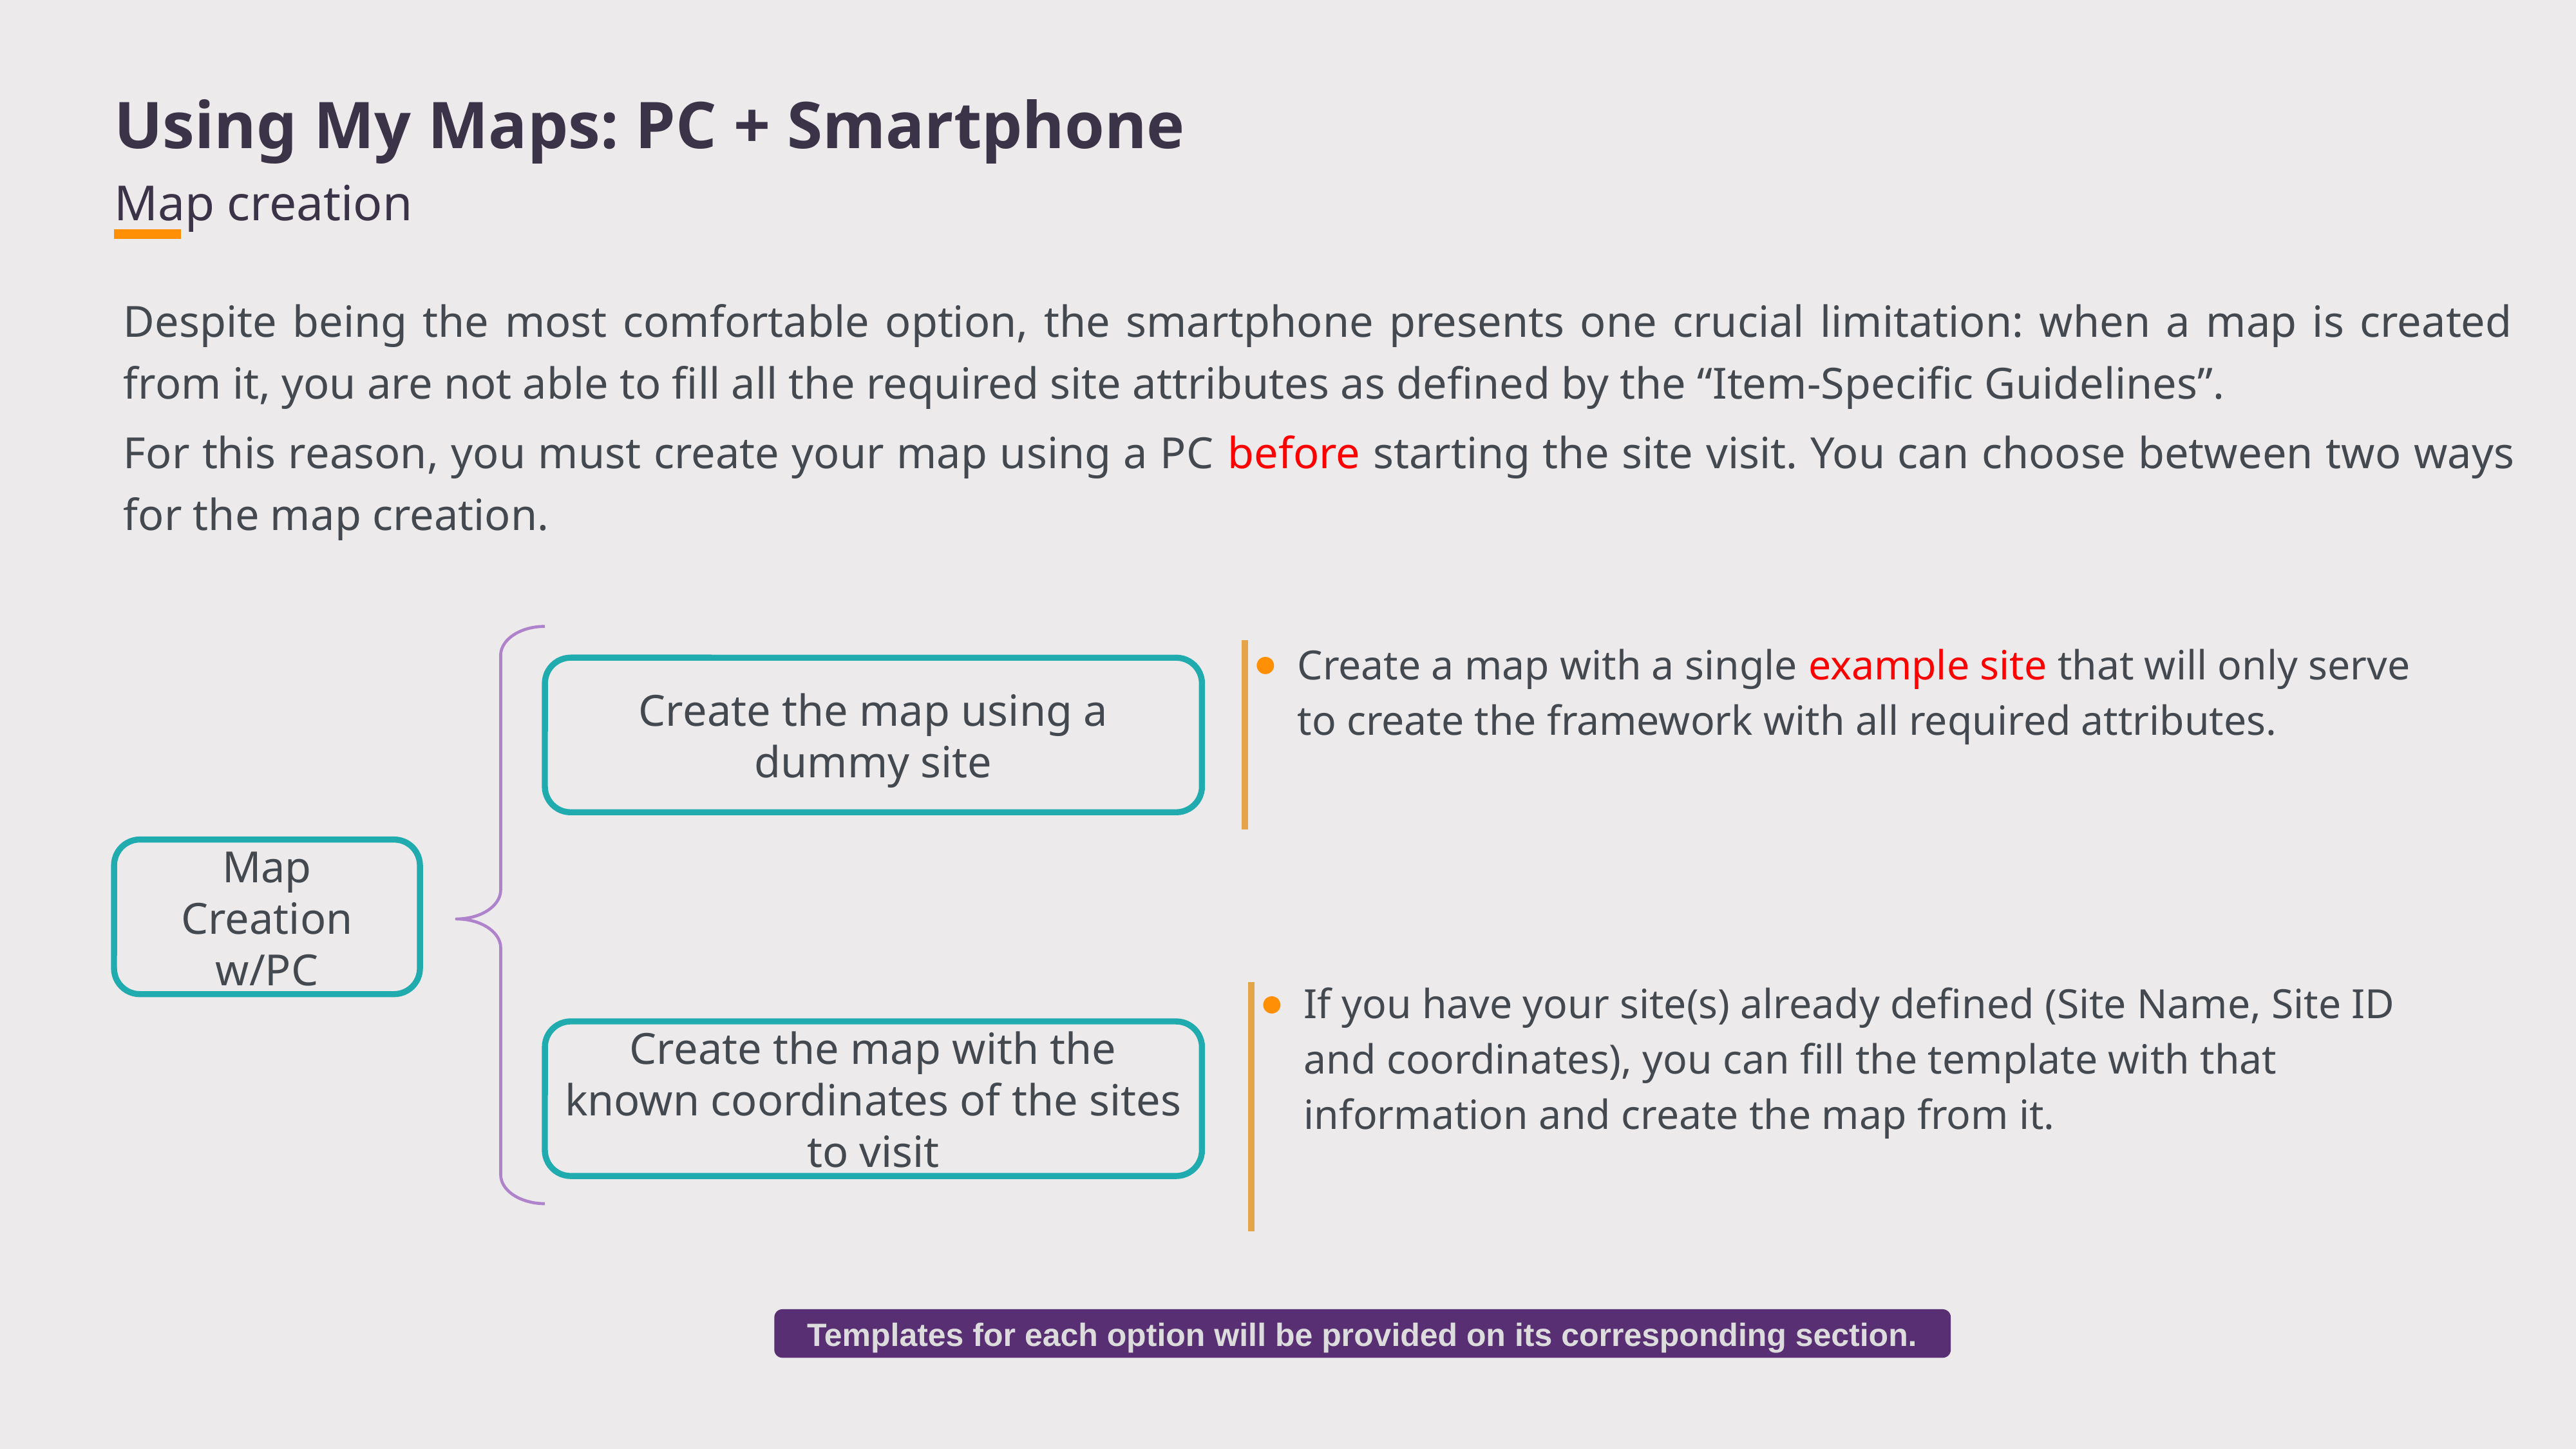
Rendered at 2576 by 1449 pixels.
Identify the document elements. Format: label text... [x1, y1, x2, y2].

text_box Map Creation w/PC [112, 838, 422, 996]
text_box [1244, 632, 2422, 838]
text_box Create the map with the known coordinates of the sites to visit [545, 1019, 1204, 1178]
text_box Templates for each option will be provided on its corresponding section. [773, 1307, 1953, 1359]
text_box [1251, 971, 2429, 1242]
text_box Map creation [114, 160, 2462, 205]
text_box Despite being the most comfortable option, the smartphone presents one crucial limitation: when a map is created from it, you are not able to fill all the required site attributes as defined by the “Item-Specific Guidelines”. For this reason, you must create your map using a PC before starting the site visit. You can choose between two ways for the map creation. [113, 256, 2526, 567]
text_box Create the map using a dummy site [545, 656, 1204, 814]
title Using My Maps: PC + Smartphone [114, 74, 2463, 162]
text_box [456, 625, 545, 1204]
